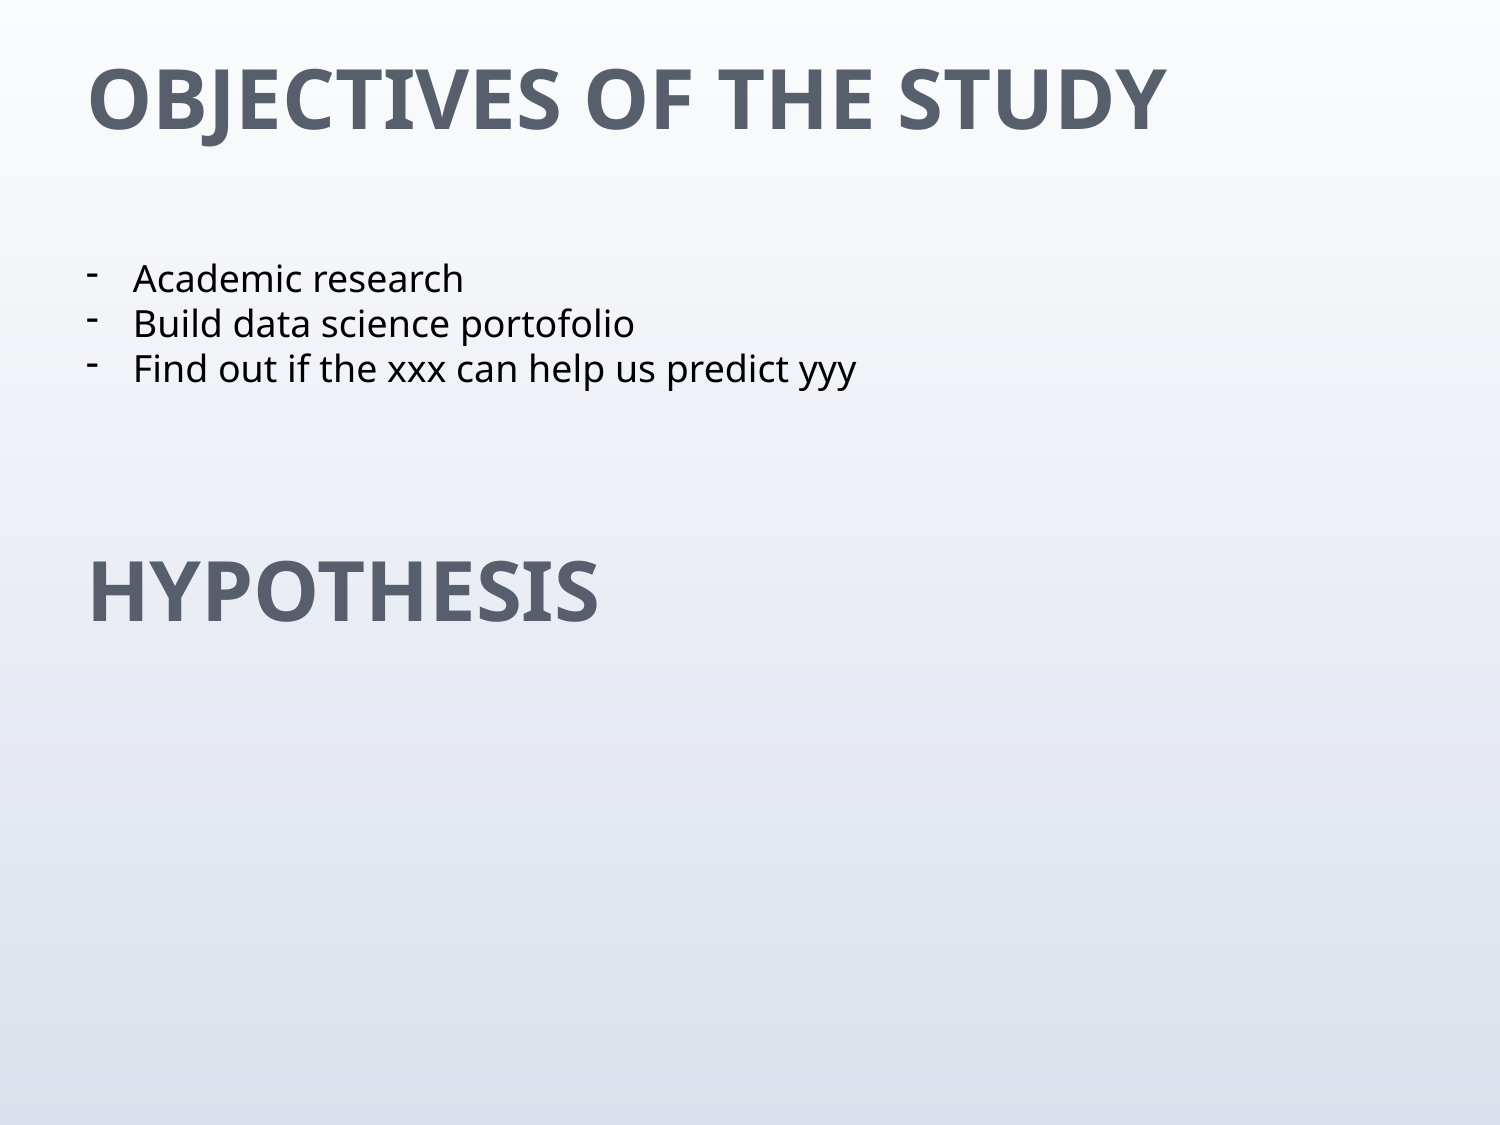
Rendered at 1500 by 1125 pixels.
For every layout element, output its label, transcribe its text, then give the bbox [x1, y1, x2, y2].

text_box HYPOTHESIS [78, 526, 1304, 646]
text_box Academic research Build data science portofolio Find out if the xxx can help us predict yyy [78, 247, 980, 443]
title OBJECTIVES OF THE STUDY [78, 33, 1304, 154]
